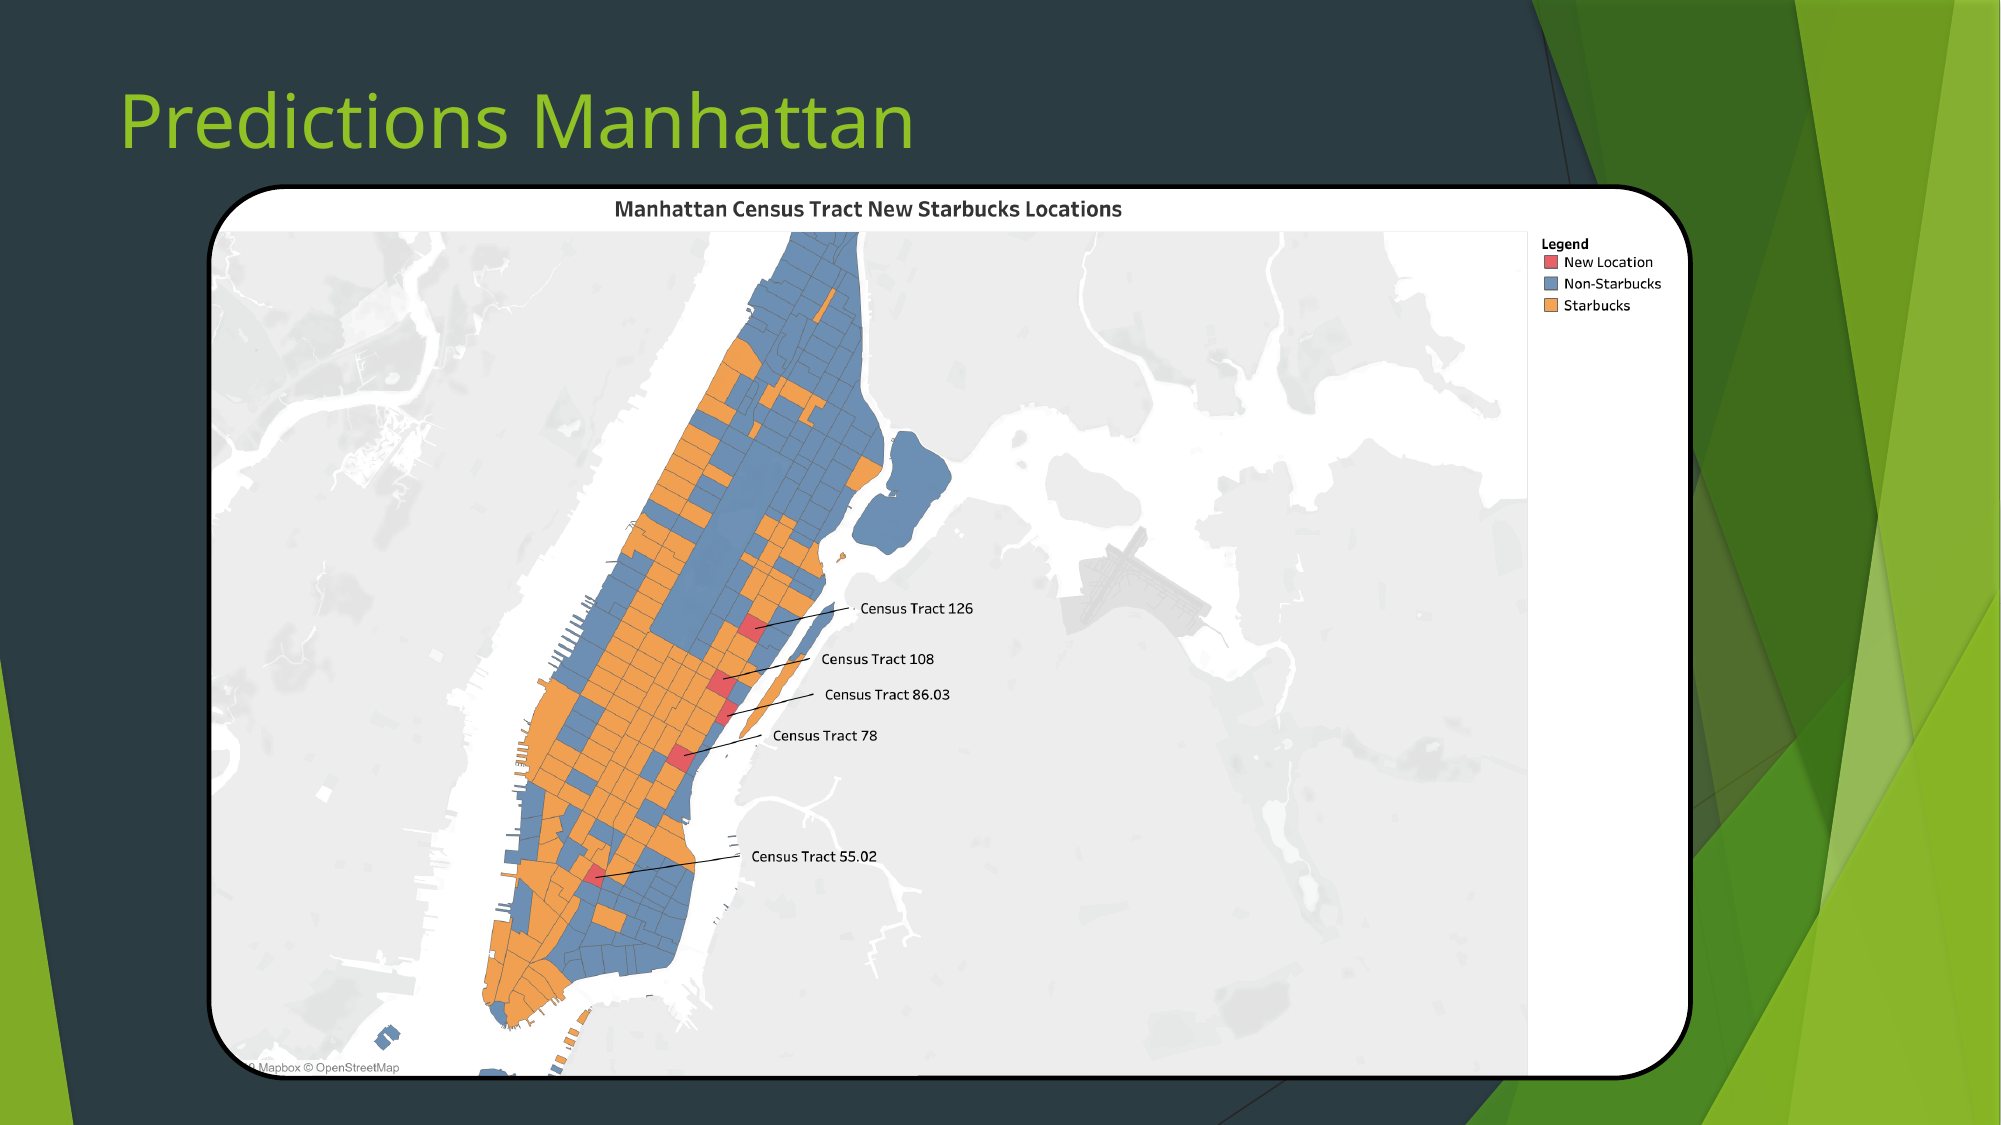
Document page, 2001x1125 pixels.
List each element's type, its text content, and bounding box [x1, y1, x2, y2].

title Predictions Manhattan [103, 66, 1514, 284]
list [208, 186, 1691, 1079]
